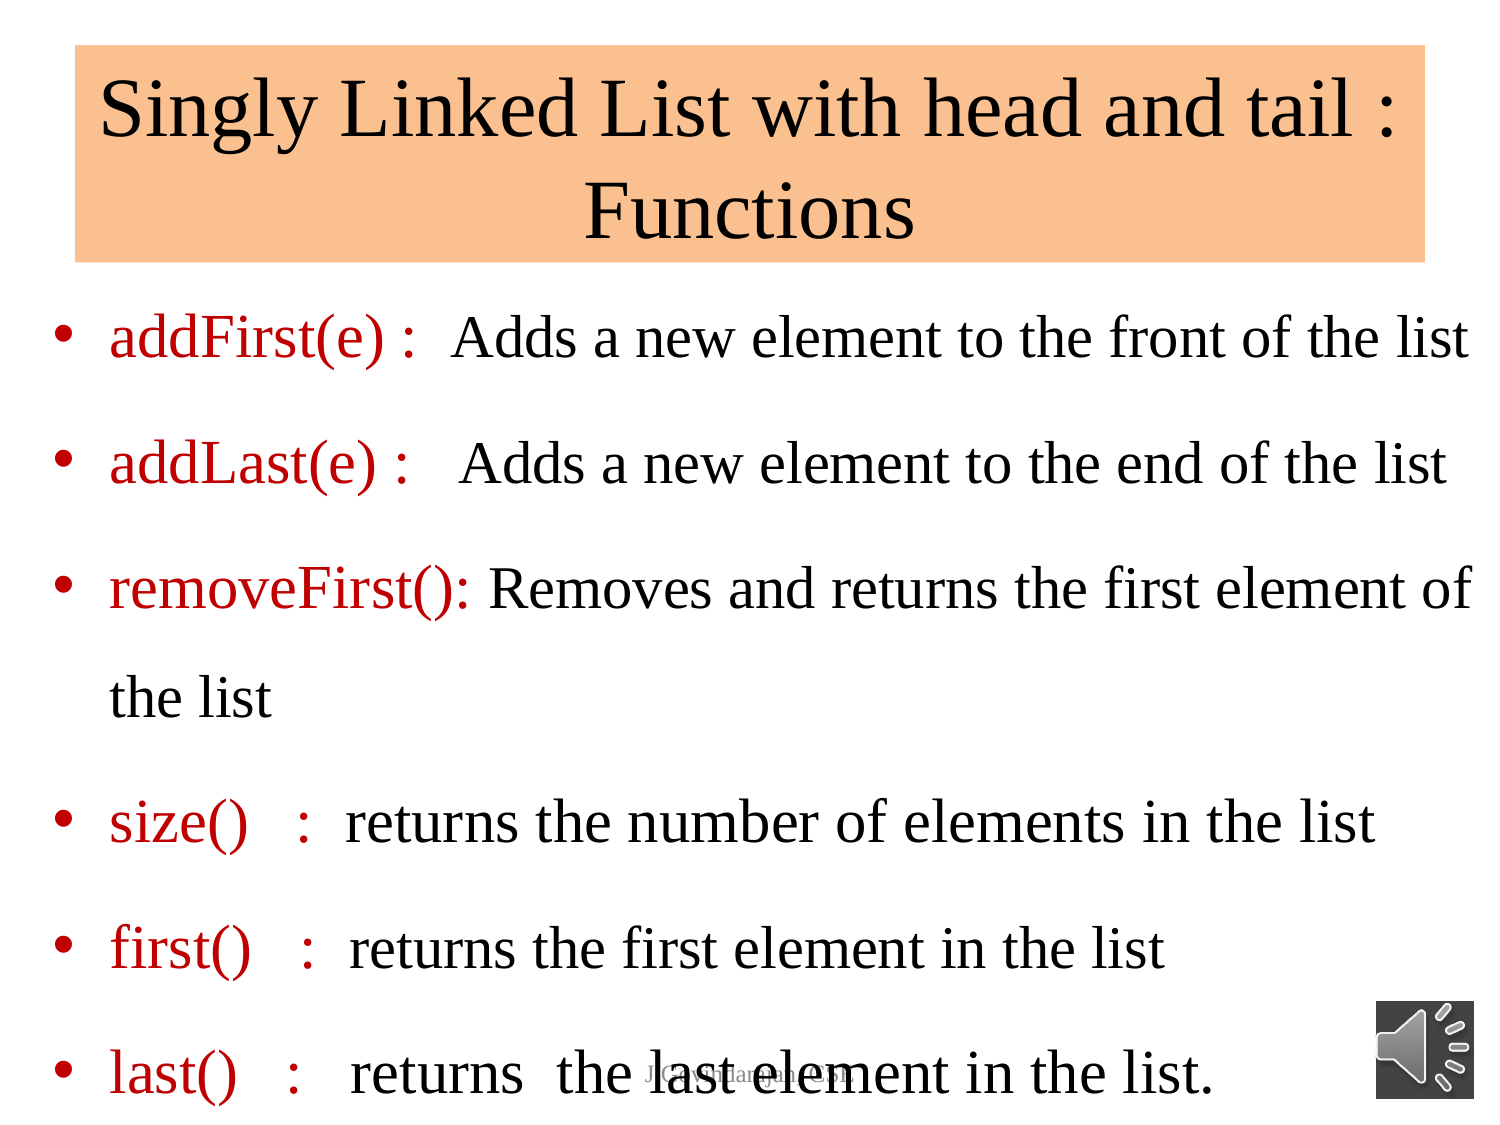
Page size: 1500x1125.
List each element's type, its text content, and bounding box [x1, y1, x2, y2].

list addFirst(e) : Adds a new element to the front of the list addLast(e) : Adds a new element to the end of the list removeFirst(): Removes and returns the first element of the list size() : returns the number of elements in the list first() : returns the first element in the list last() : returns the last element in the list. [37, 249, 1500, 1125]
title Singly Linked List with head and tail : Functions [75, 45, 1425, 249]
picture [1374, 999, 1476, 1101]
footer J.Govindarajan, CSE [512, 1042, 988, 1103]
